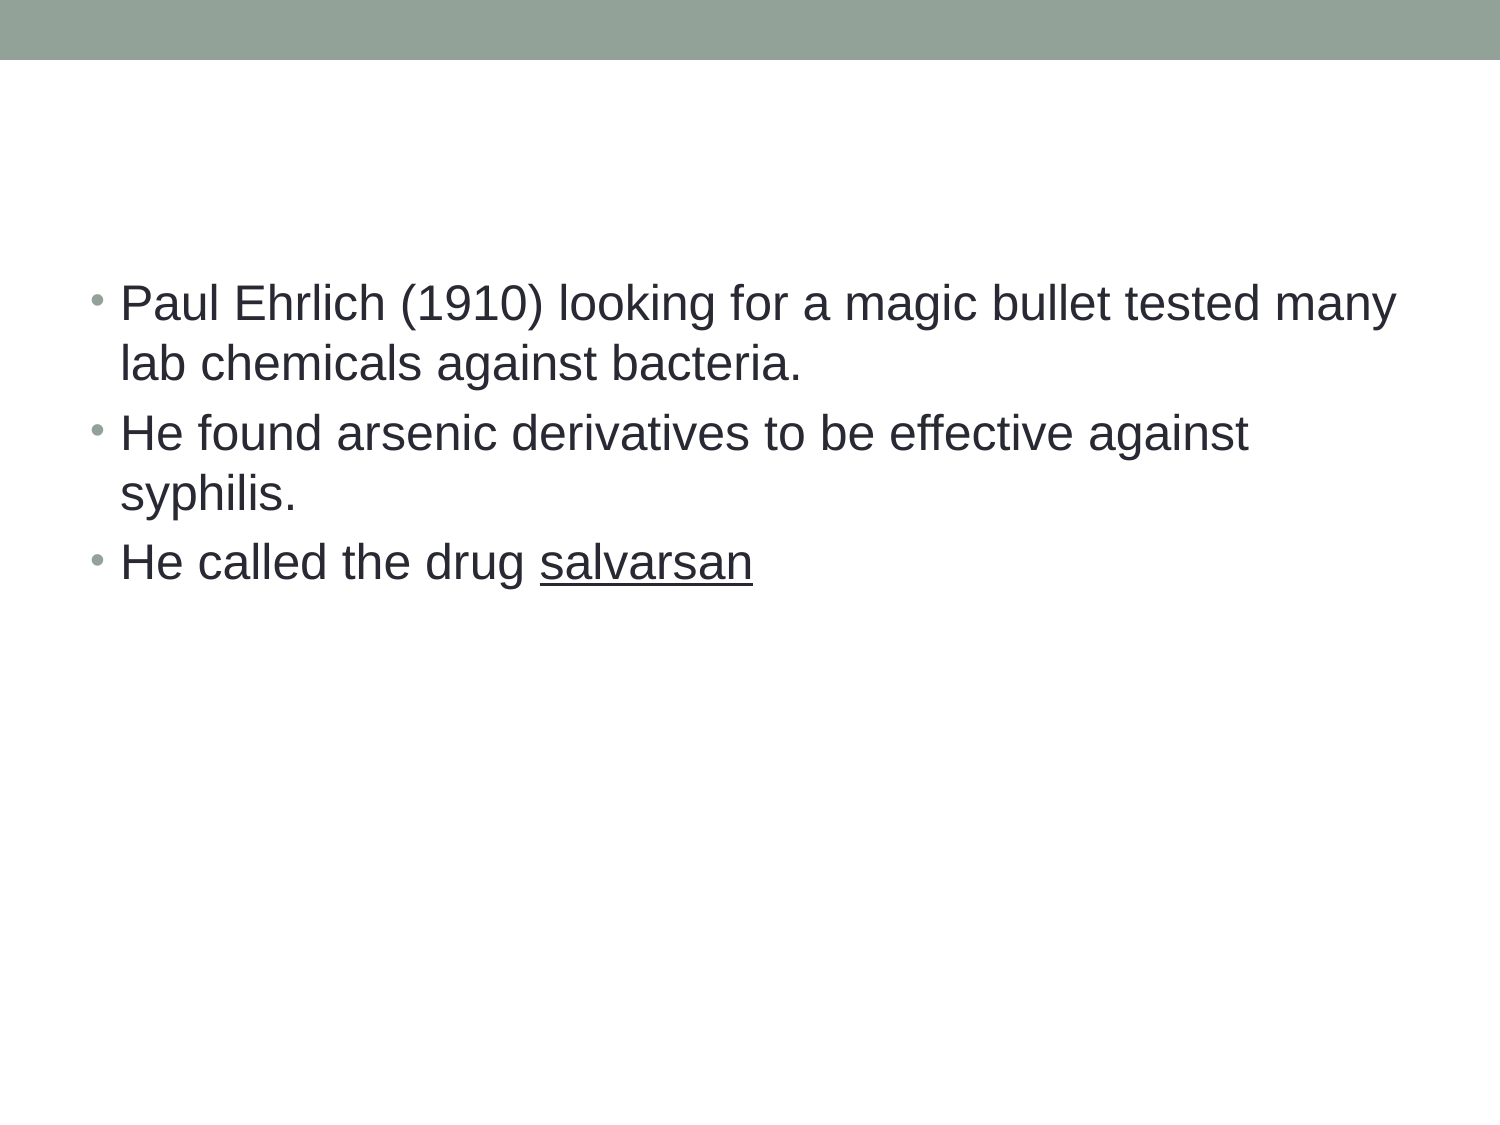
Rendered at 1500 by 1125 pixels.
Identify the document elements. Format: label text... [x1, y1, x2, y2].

list Paul Ehrlich (1910) looking for a magic bullet tested many lab chemicals against bacteria. He found arsenic derivatives to be effective against syphilis. He called the drug salvarsan [75, 262, 1425, 1063]
